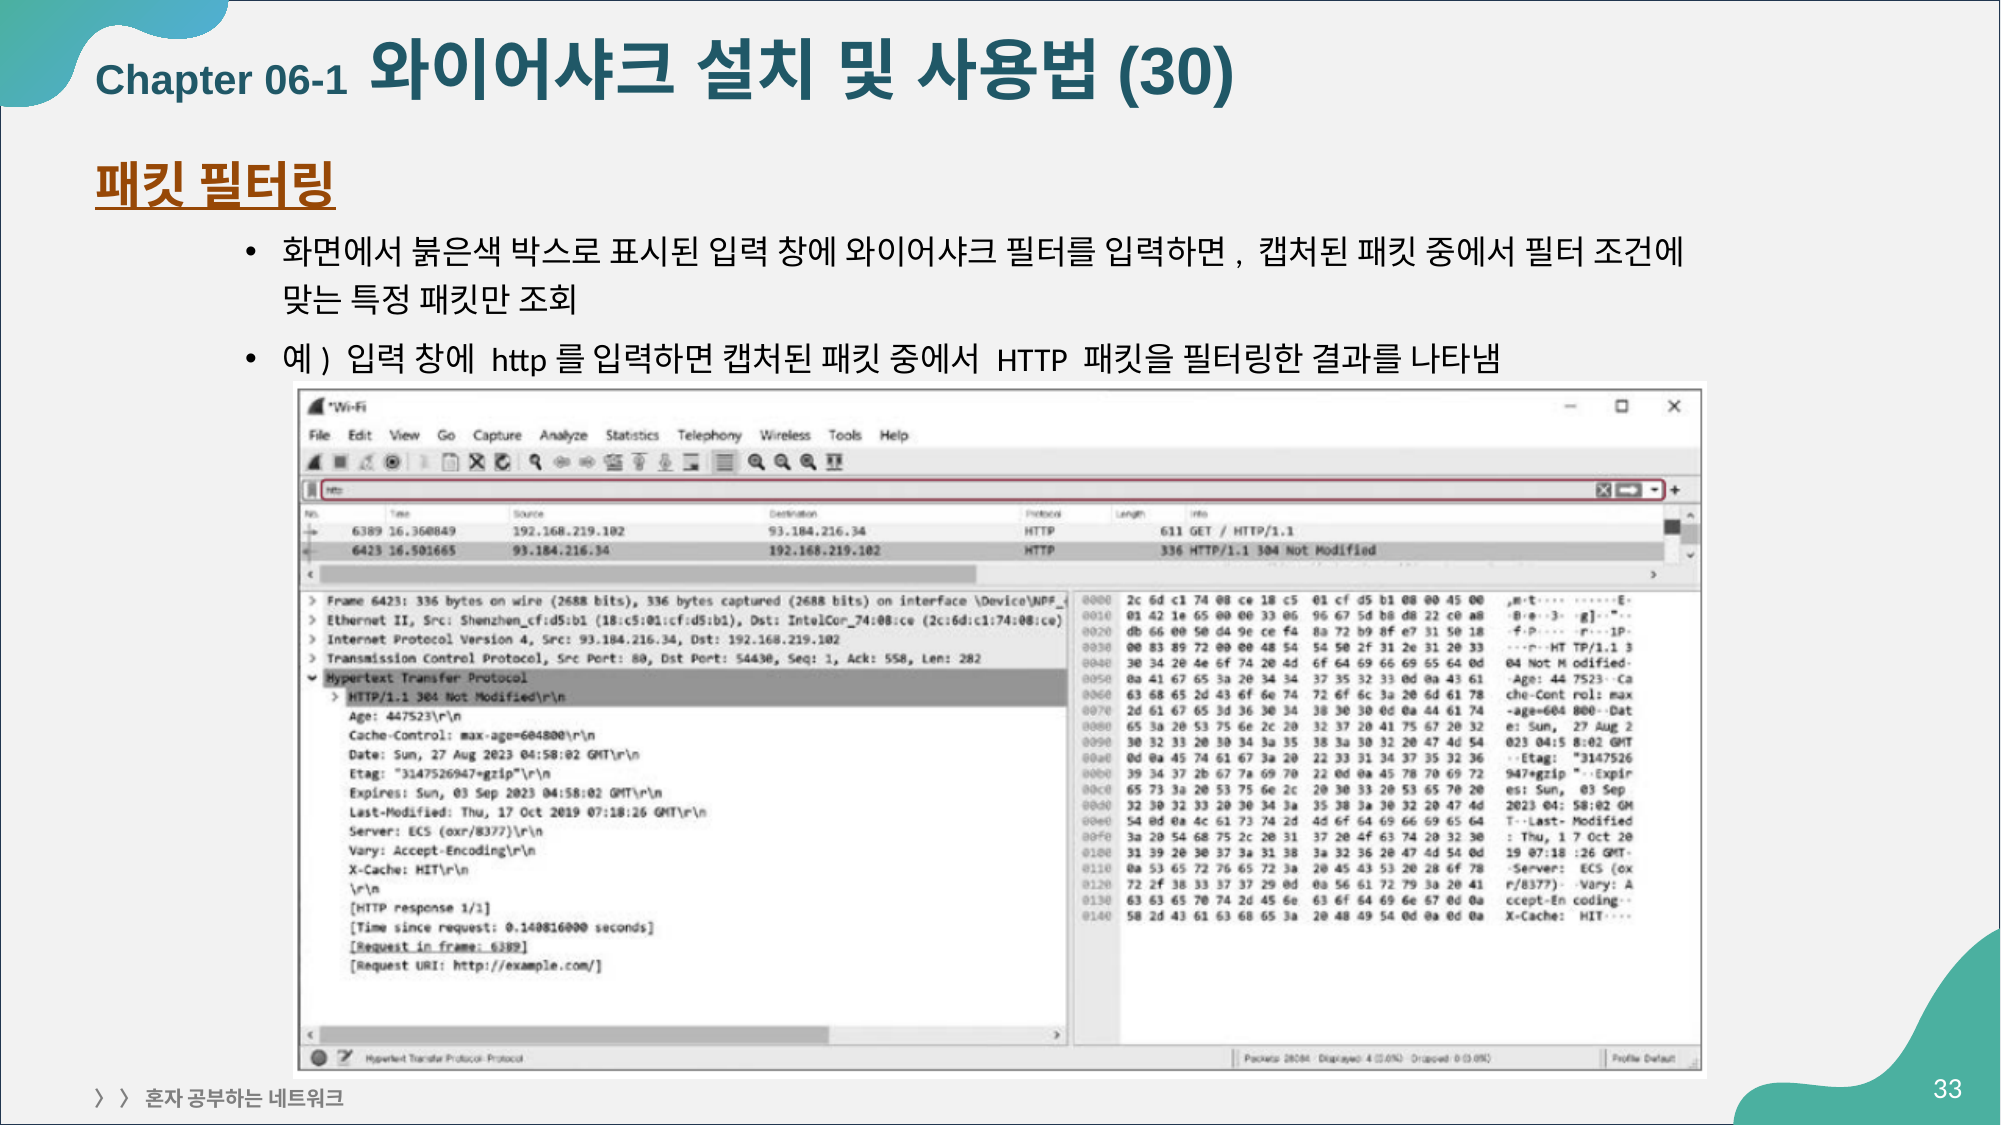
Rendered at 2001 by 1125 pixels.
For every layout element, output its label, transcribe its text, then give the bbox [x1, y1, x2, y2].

footer 〉 〉 혼자 공부하는 네트워크 [79, 1078, 755, 1114]
list 패킷 필터링 화면에서 붉은색 박스로 표시된 입력 창에 와이어샤크 필터를 입력하면, 캡처된 패킷 중에서 필터 조건에 맞는 특정 패킷만 조회 예) 입력 창에 http를 입력하면 캡처된 패킷 중에서 HTTP 패킷을 필터링한 결과를 나타냄 [79, 133, 1931, 1035]
slide_number ‹#› [1917, 1061, 1984, 1122]
picture [293, 381, 1707, 1079]
title Chapter 06-1 와이어샤크 설치 및 사용법(30) [79, 17, 1931, 128]
